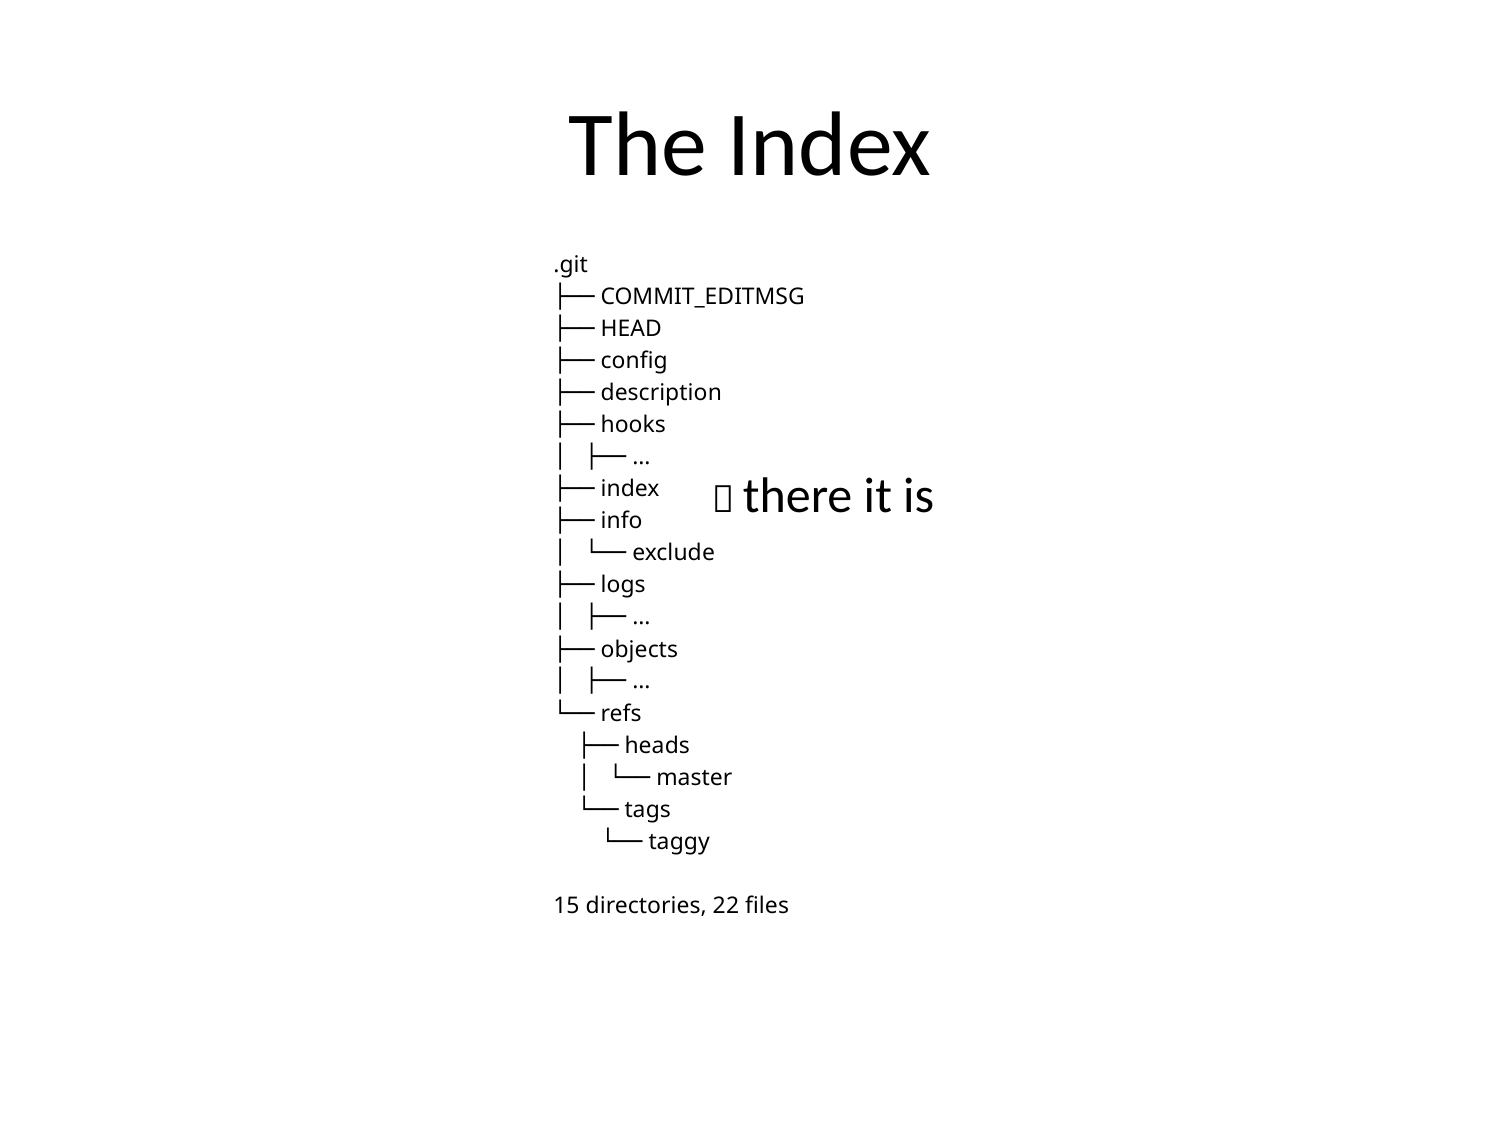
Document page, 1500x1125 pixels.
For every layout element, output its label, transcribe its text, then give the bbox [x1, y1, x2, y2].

text_box  there it is [697, 455, 950, 531]
list .git ├── COMMIT_EDITMSG ├── HEAD ├── config ├── description ├── hooks │ ├── … ├── index ├── info │ └── exclude ├── logs │ ├── … ├── objects │ ├── … └── refs ├── heads │ └── master └── tags └── taggy 15 directories, 22 files [538, 241, 1367, 1081]
title The Index [75, 45, 1425, 233]
